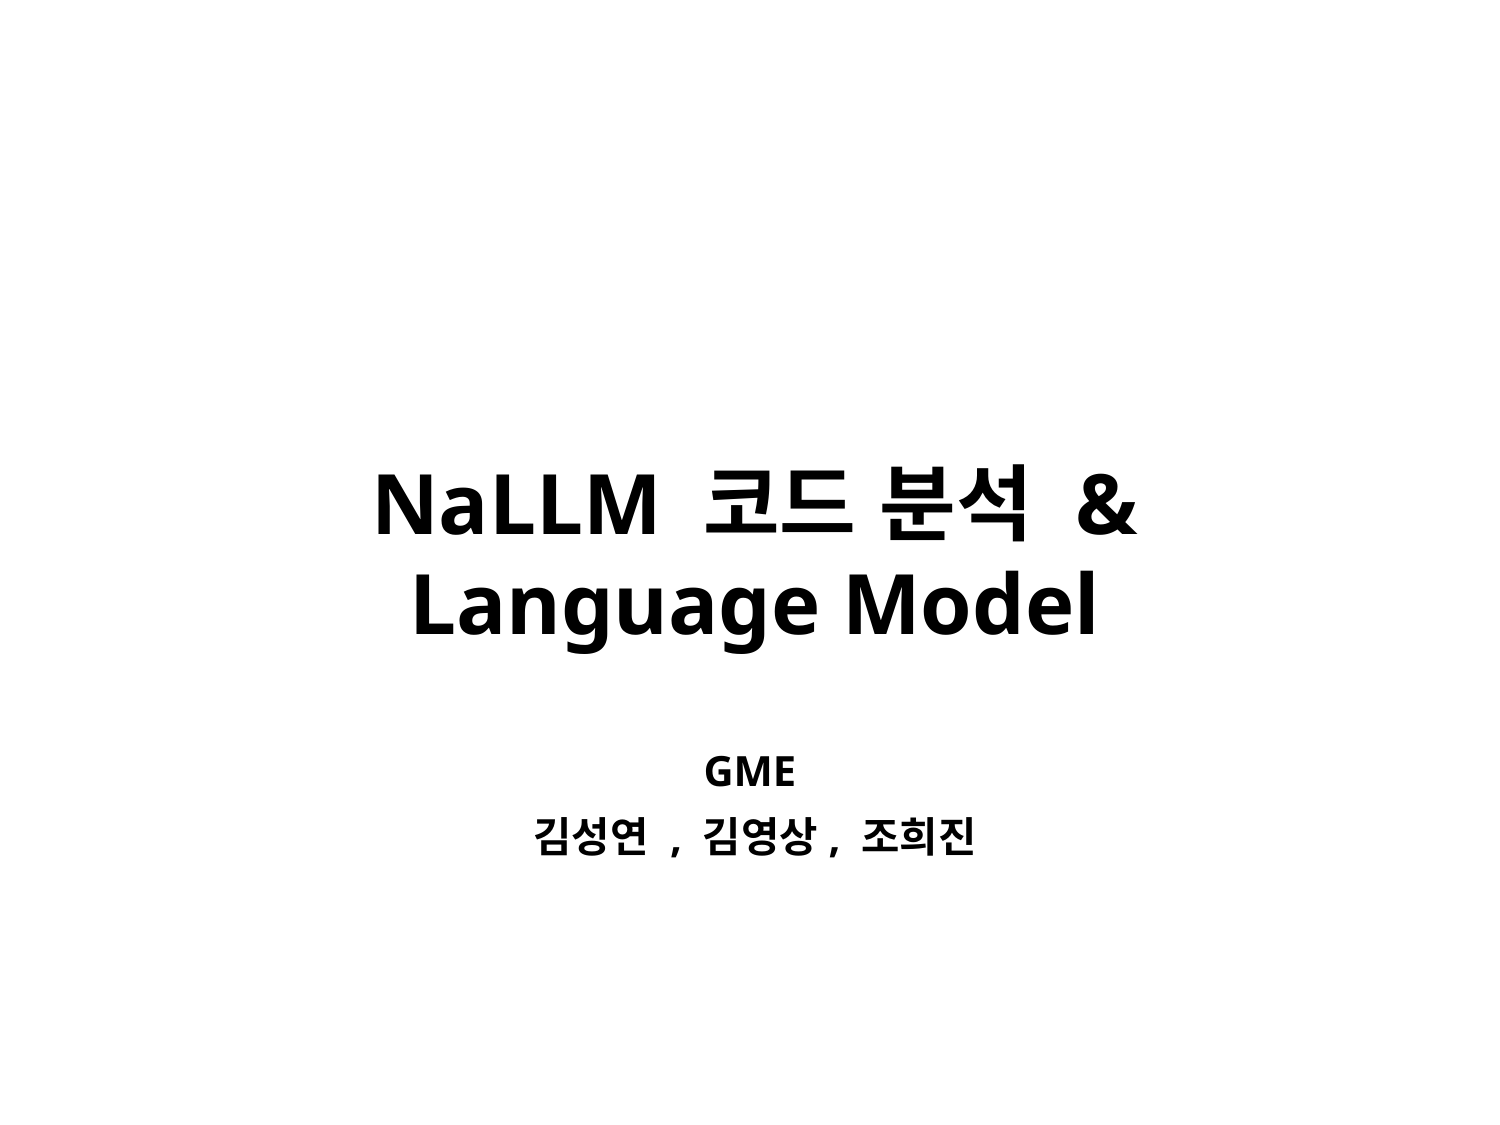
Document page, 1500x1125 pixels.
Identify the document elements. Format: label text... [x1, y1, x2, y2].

text_box NaLLM 코드 분석 & Language Model [356, 443, 1154, 659]
text_box 김성연 , 김영상, 조희진 [518, 803, 992, 869]
text_box GME [688, 737, 812, 803]
